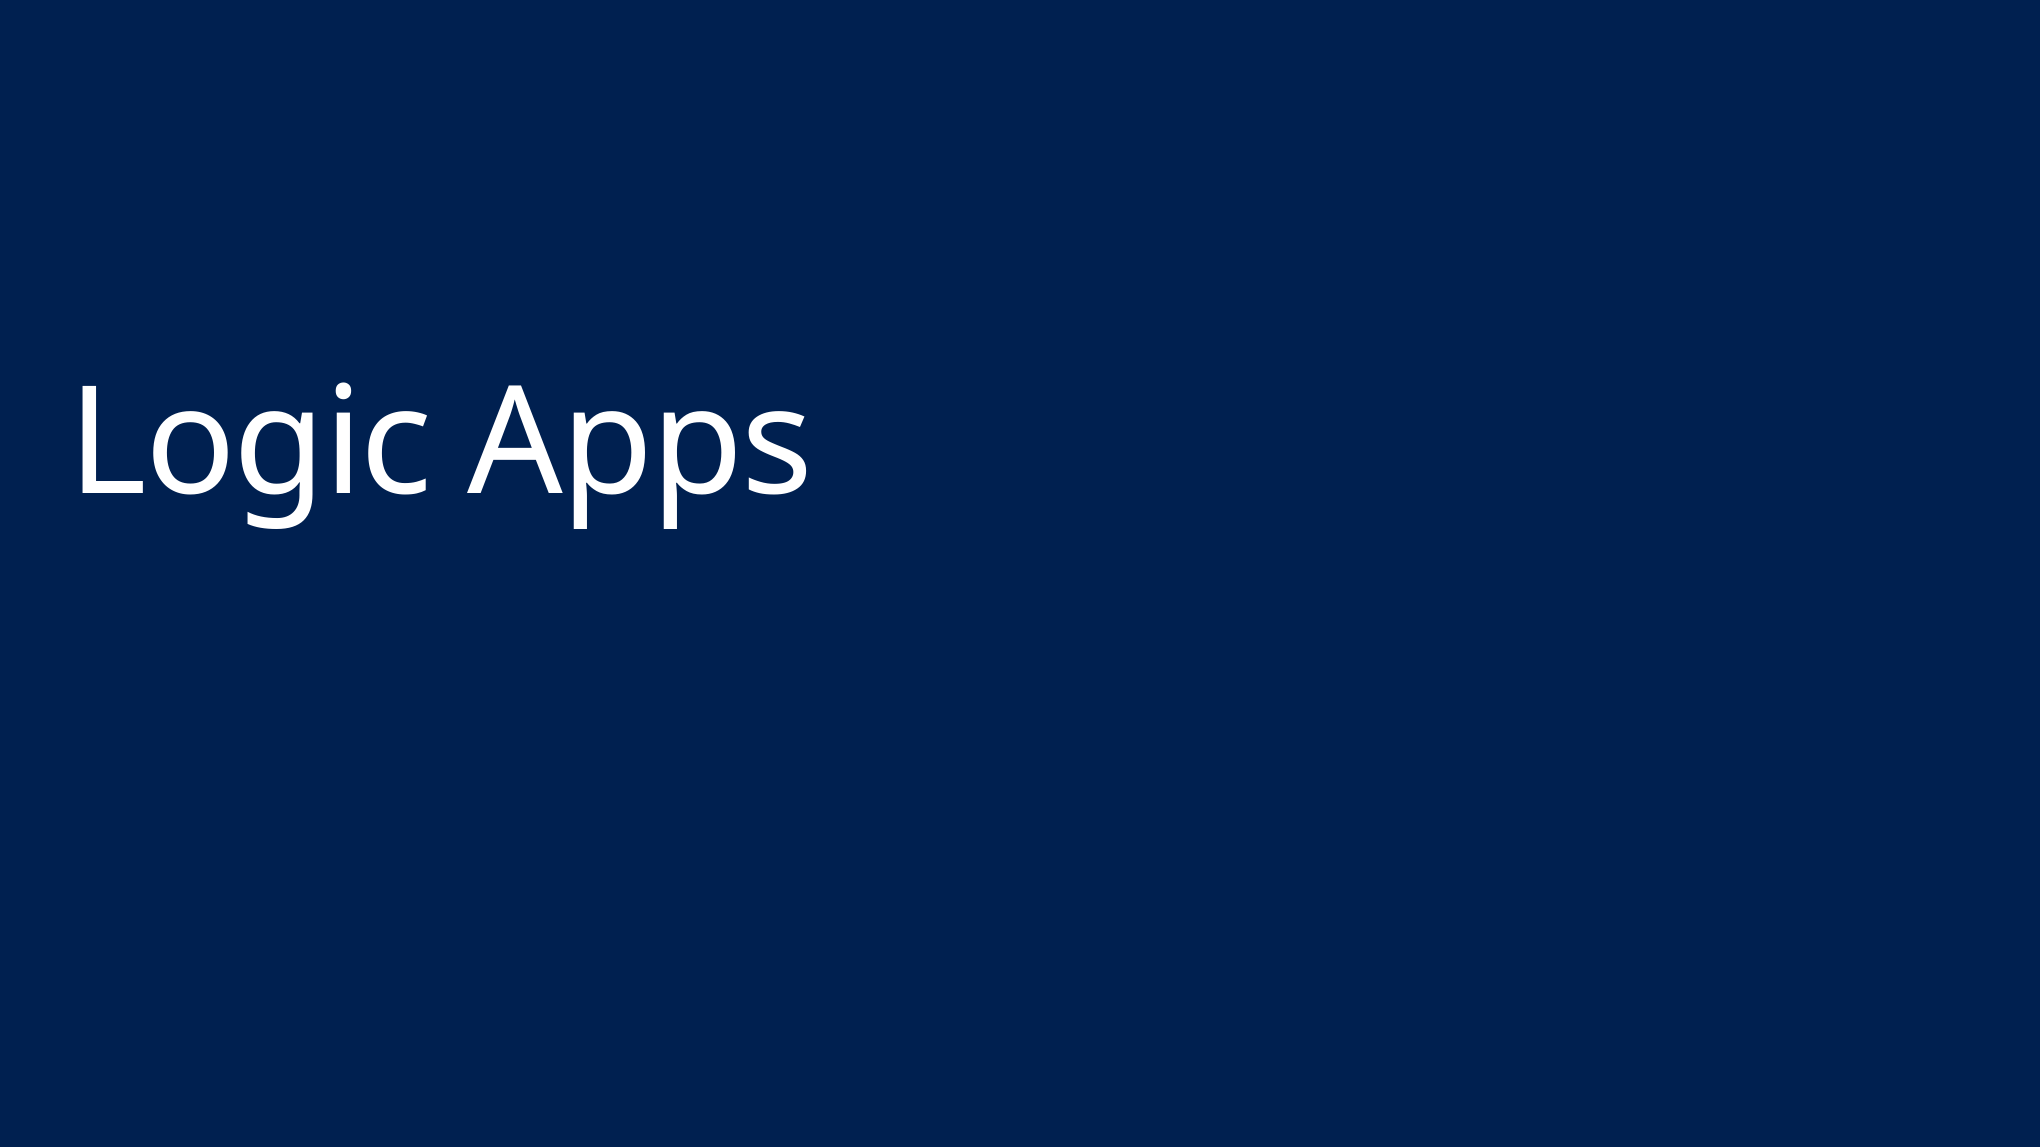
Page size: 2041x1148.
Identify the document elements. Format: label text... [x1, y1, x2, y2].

title Logic Apps [45, 348, 1996, 543]
